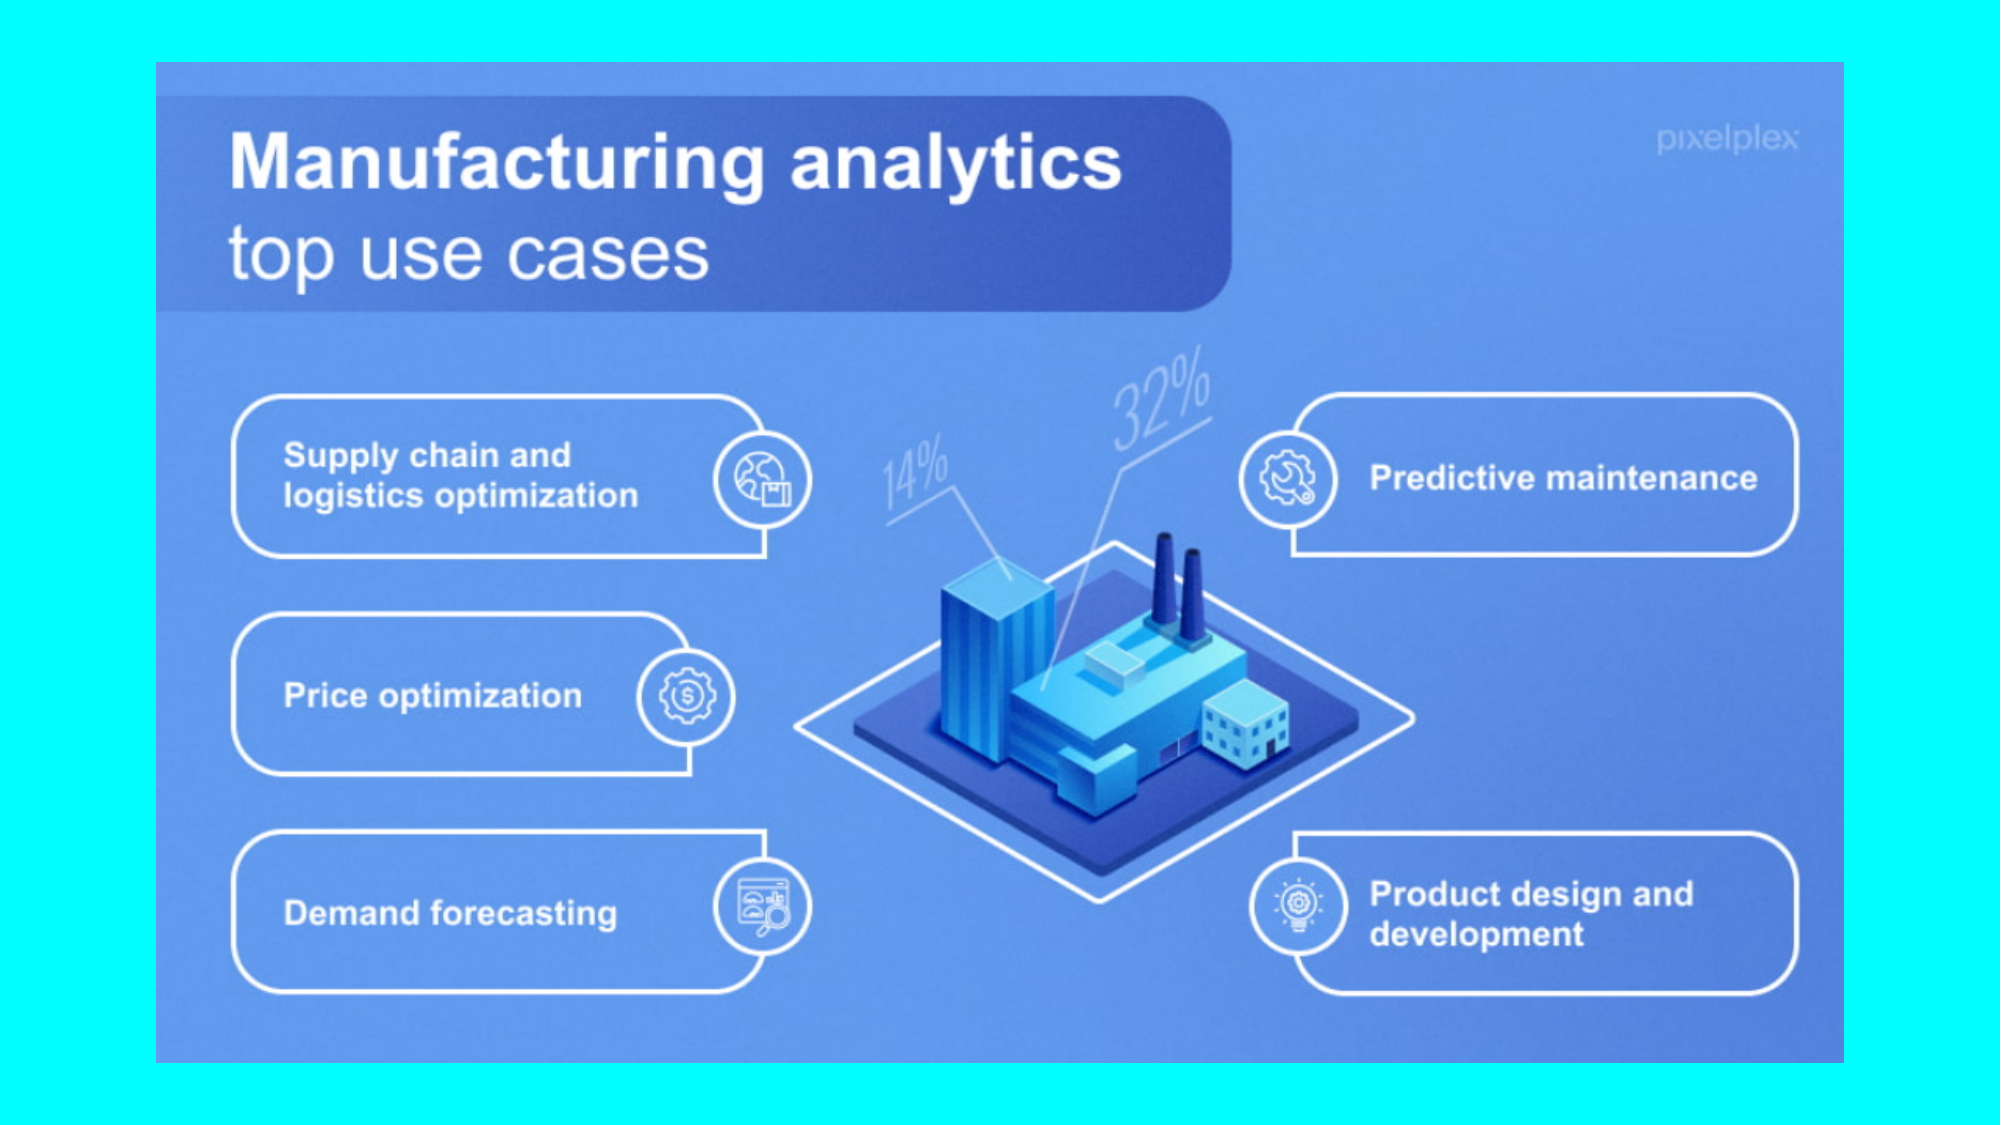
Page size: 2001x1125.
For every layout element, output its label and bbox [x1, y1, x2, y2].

picture [156, 62, 1844, 1063]
